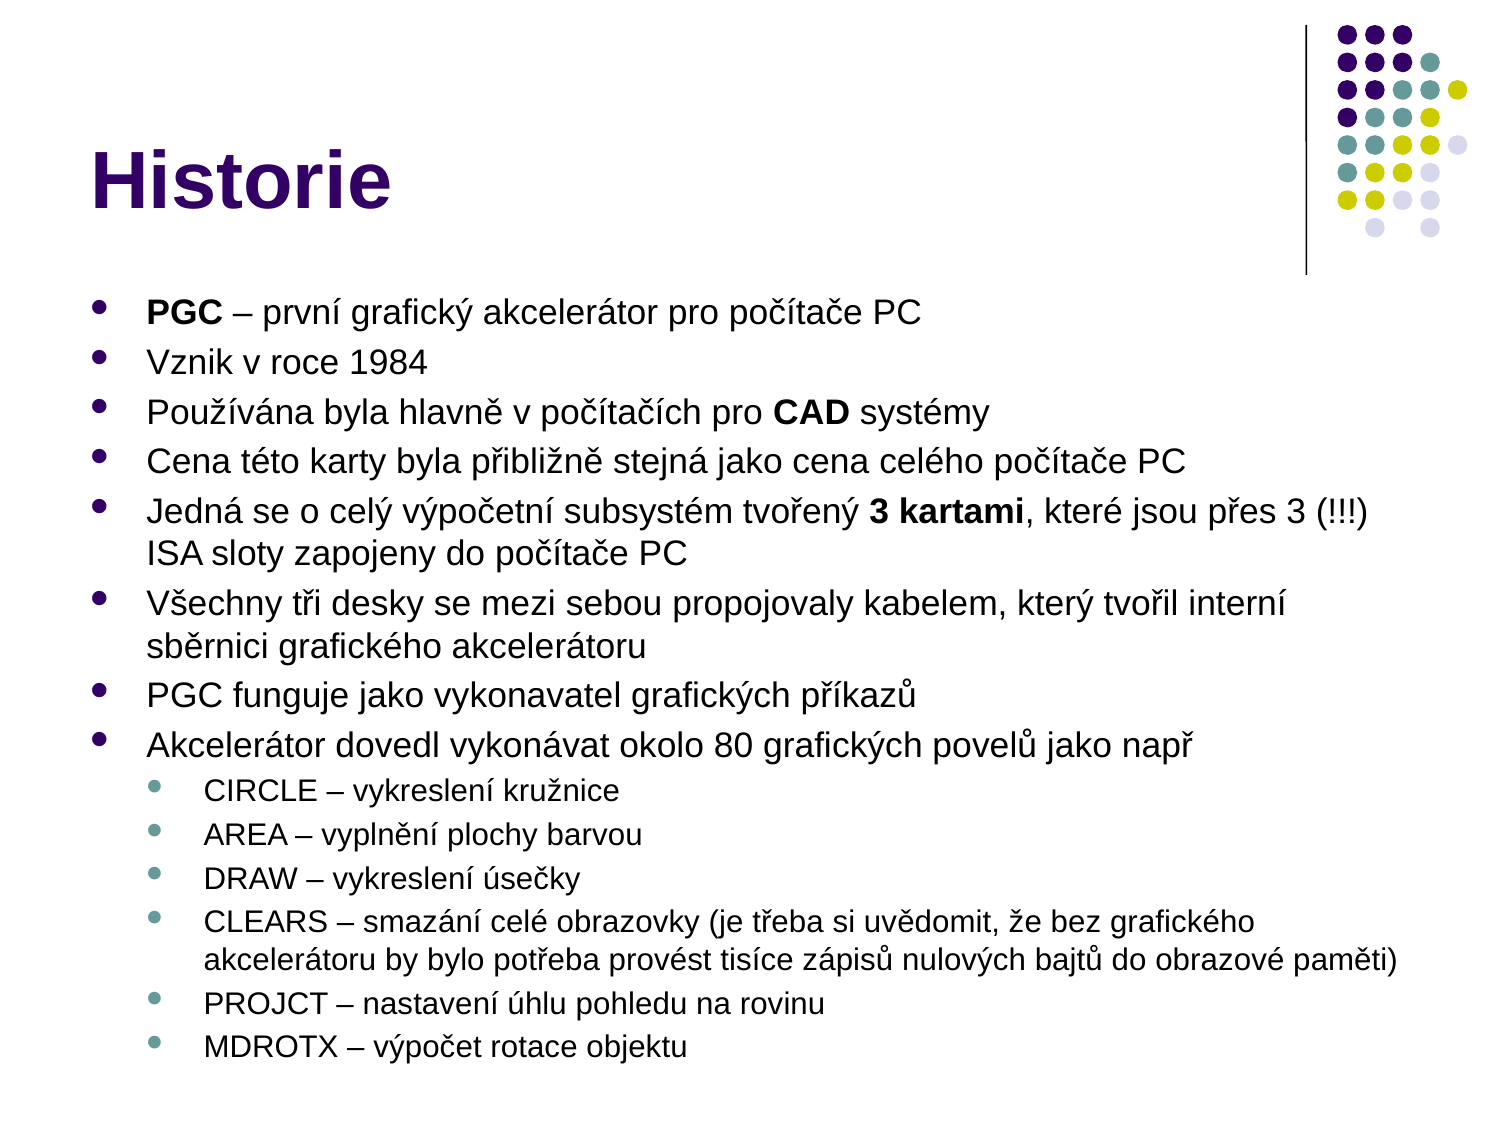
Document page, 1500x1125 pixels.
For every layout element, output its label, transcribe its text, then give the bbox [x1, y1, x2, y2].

title Historie [75, 20, 1313, 233]
list PGC – první grafický akcelerátor pro počítače PC Vznik v roce 1984 Používána byla hlavně v počítačích pro CAD systémy Cena této karty byla přibližně stejná jako cena celého počítače PC Jedná se o celý výpočetní subsystém tvořený 3 kartami, které jsou přes 3 (!!!) ISA sloty zapojeny do počítače PC Všechny tři desky se mezi sebou propojovaly kabelem, který tvořil interní sběrnici grafického akcelerátoru PGC funguje jako vykonavatel grafických příkazů Akcelerátor dovedl vykonávat okolo 80 grafických povelů jako např CIRCLE – vykreslení kružnice AREA – vyplnění plochy barvou DRAW – vykreslení úsečky CLEARS – smazání celé obrazovky (je třeba si uvědomit, že bez grafického akcelerátoru by bylo potřeba provést tisíce zápisů nulových bajtů do obrazové paměti) PROJCT – nastavení úhlu pohledu na rovinu MDROTX – výpočet rotace objektu [75, 282, 1425, 1006]
